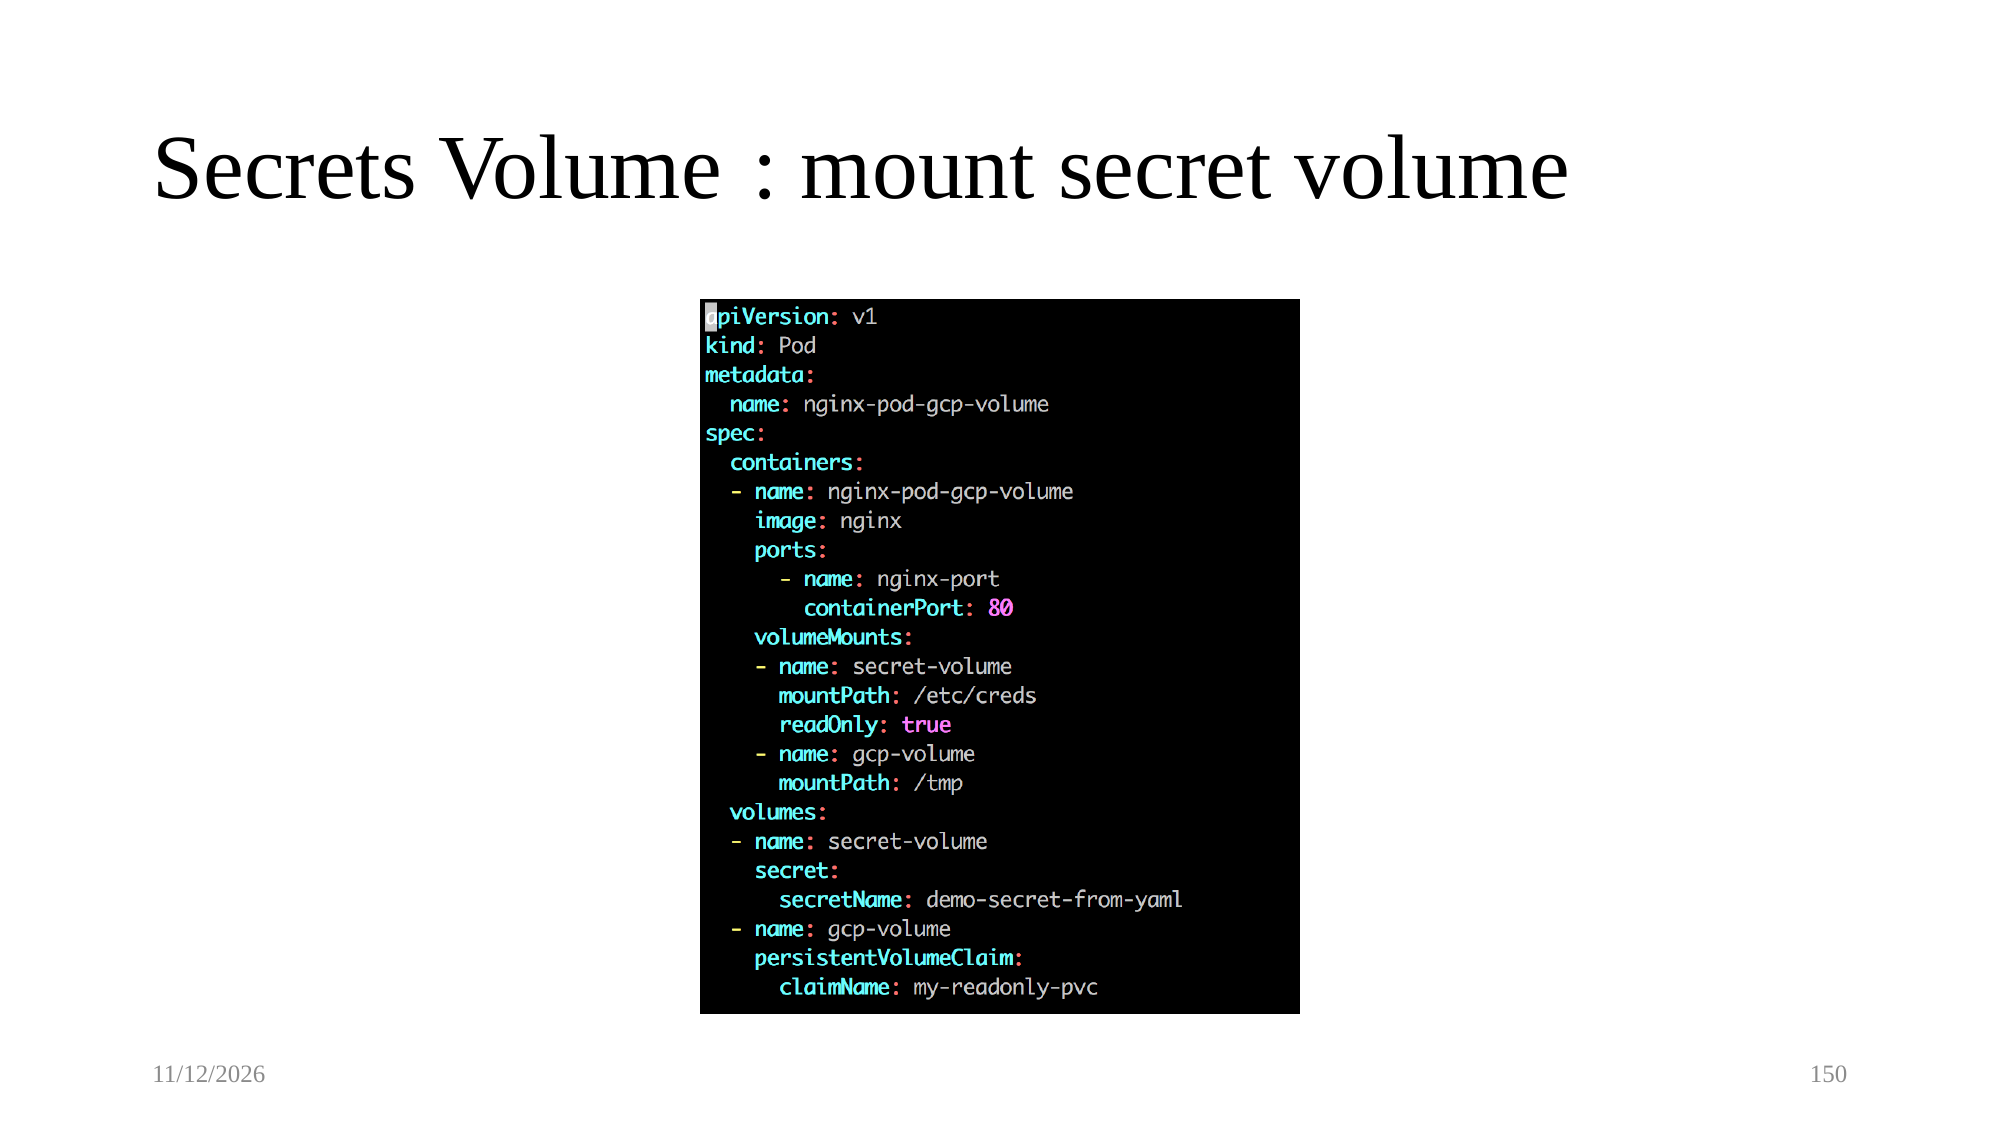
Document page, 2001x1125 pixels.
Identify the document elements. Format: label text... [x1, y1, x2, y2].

slide_number 150 [1412, 1042, 1863, 1103]
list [700, 299, 1300, 1014]
title Secrets Volume : mount secret volume [137, 59, 1863, 278]
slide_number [137, 1042, 588, 1103]
